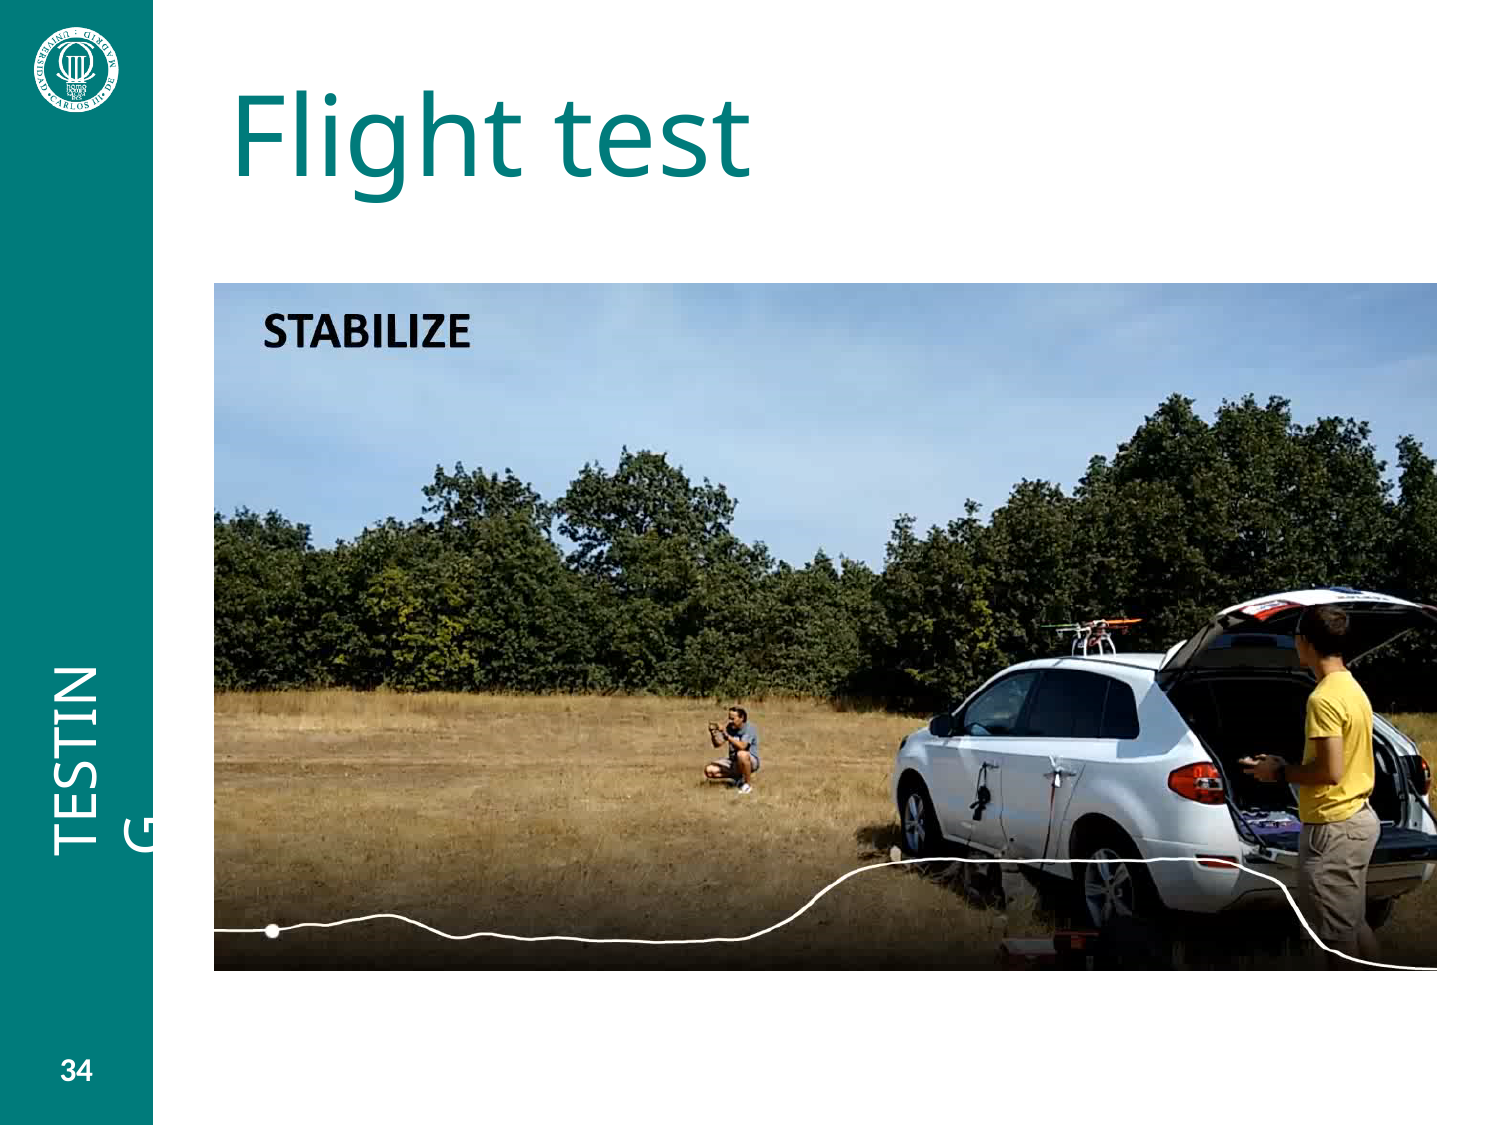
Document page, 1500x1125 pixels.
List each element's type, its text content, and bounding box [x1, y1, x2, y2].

slide_number 34 [42, 1038, 110, 1099]
text_box Flight test [213, 56, 1481, 206]
picture [31, 24, 122, 115]
text_box Testing [31, 619, 186, 872]
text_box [213, 283, 1438, 972]
text_box [0, 0, 154, 1125]
